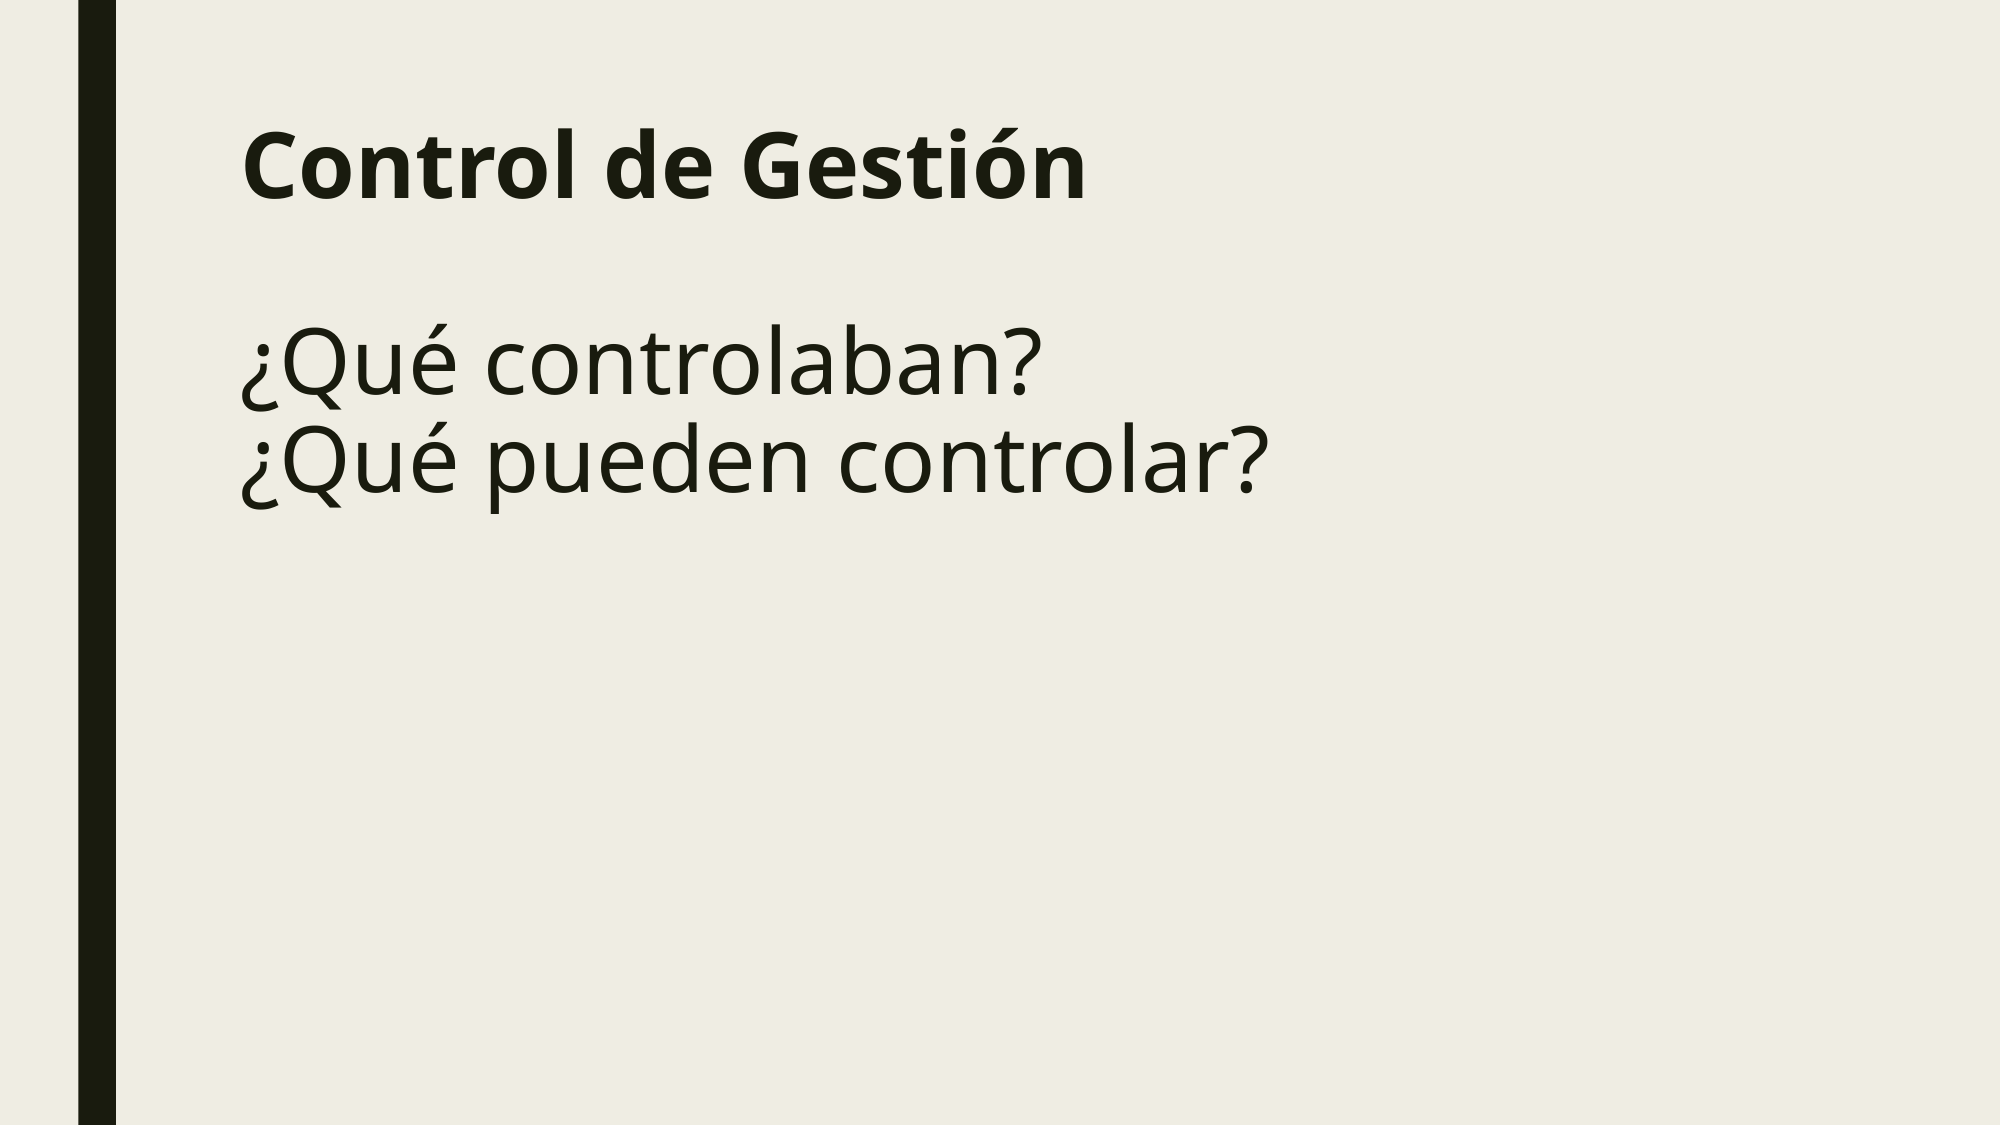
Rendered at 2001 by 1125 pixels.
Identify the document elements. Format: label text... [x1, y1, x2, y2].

title Control de Gestión ¿Qué controlaban? ¿Qué pueden controlar? [225, 112, 1800, 645]
